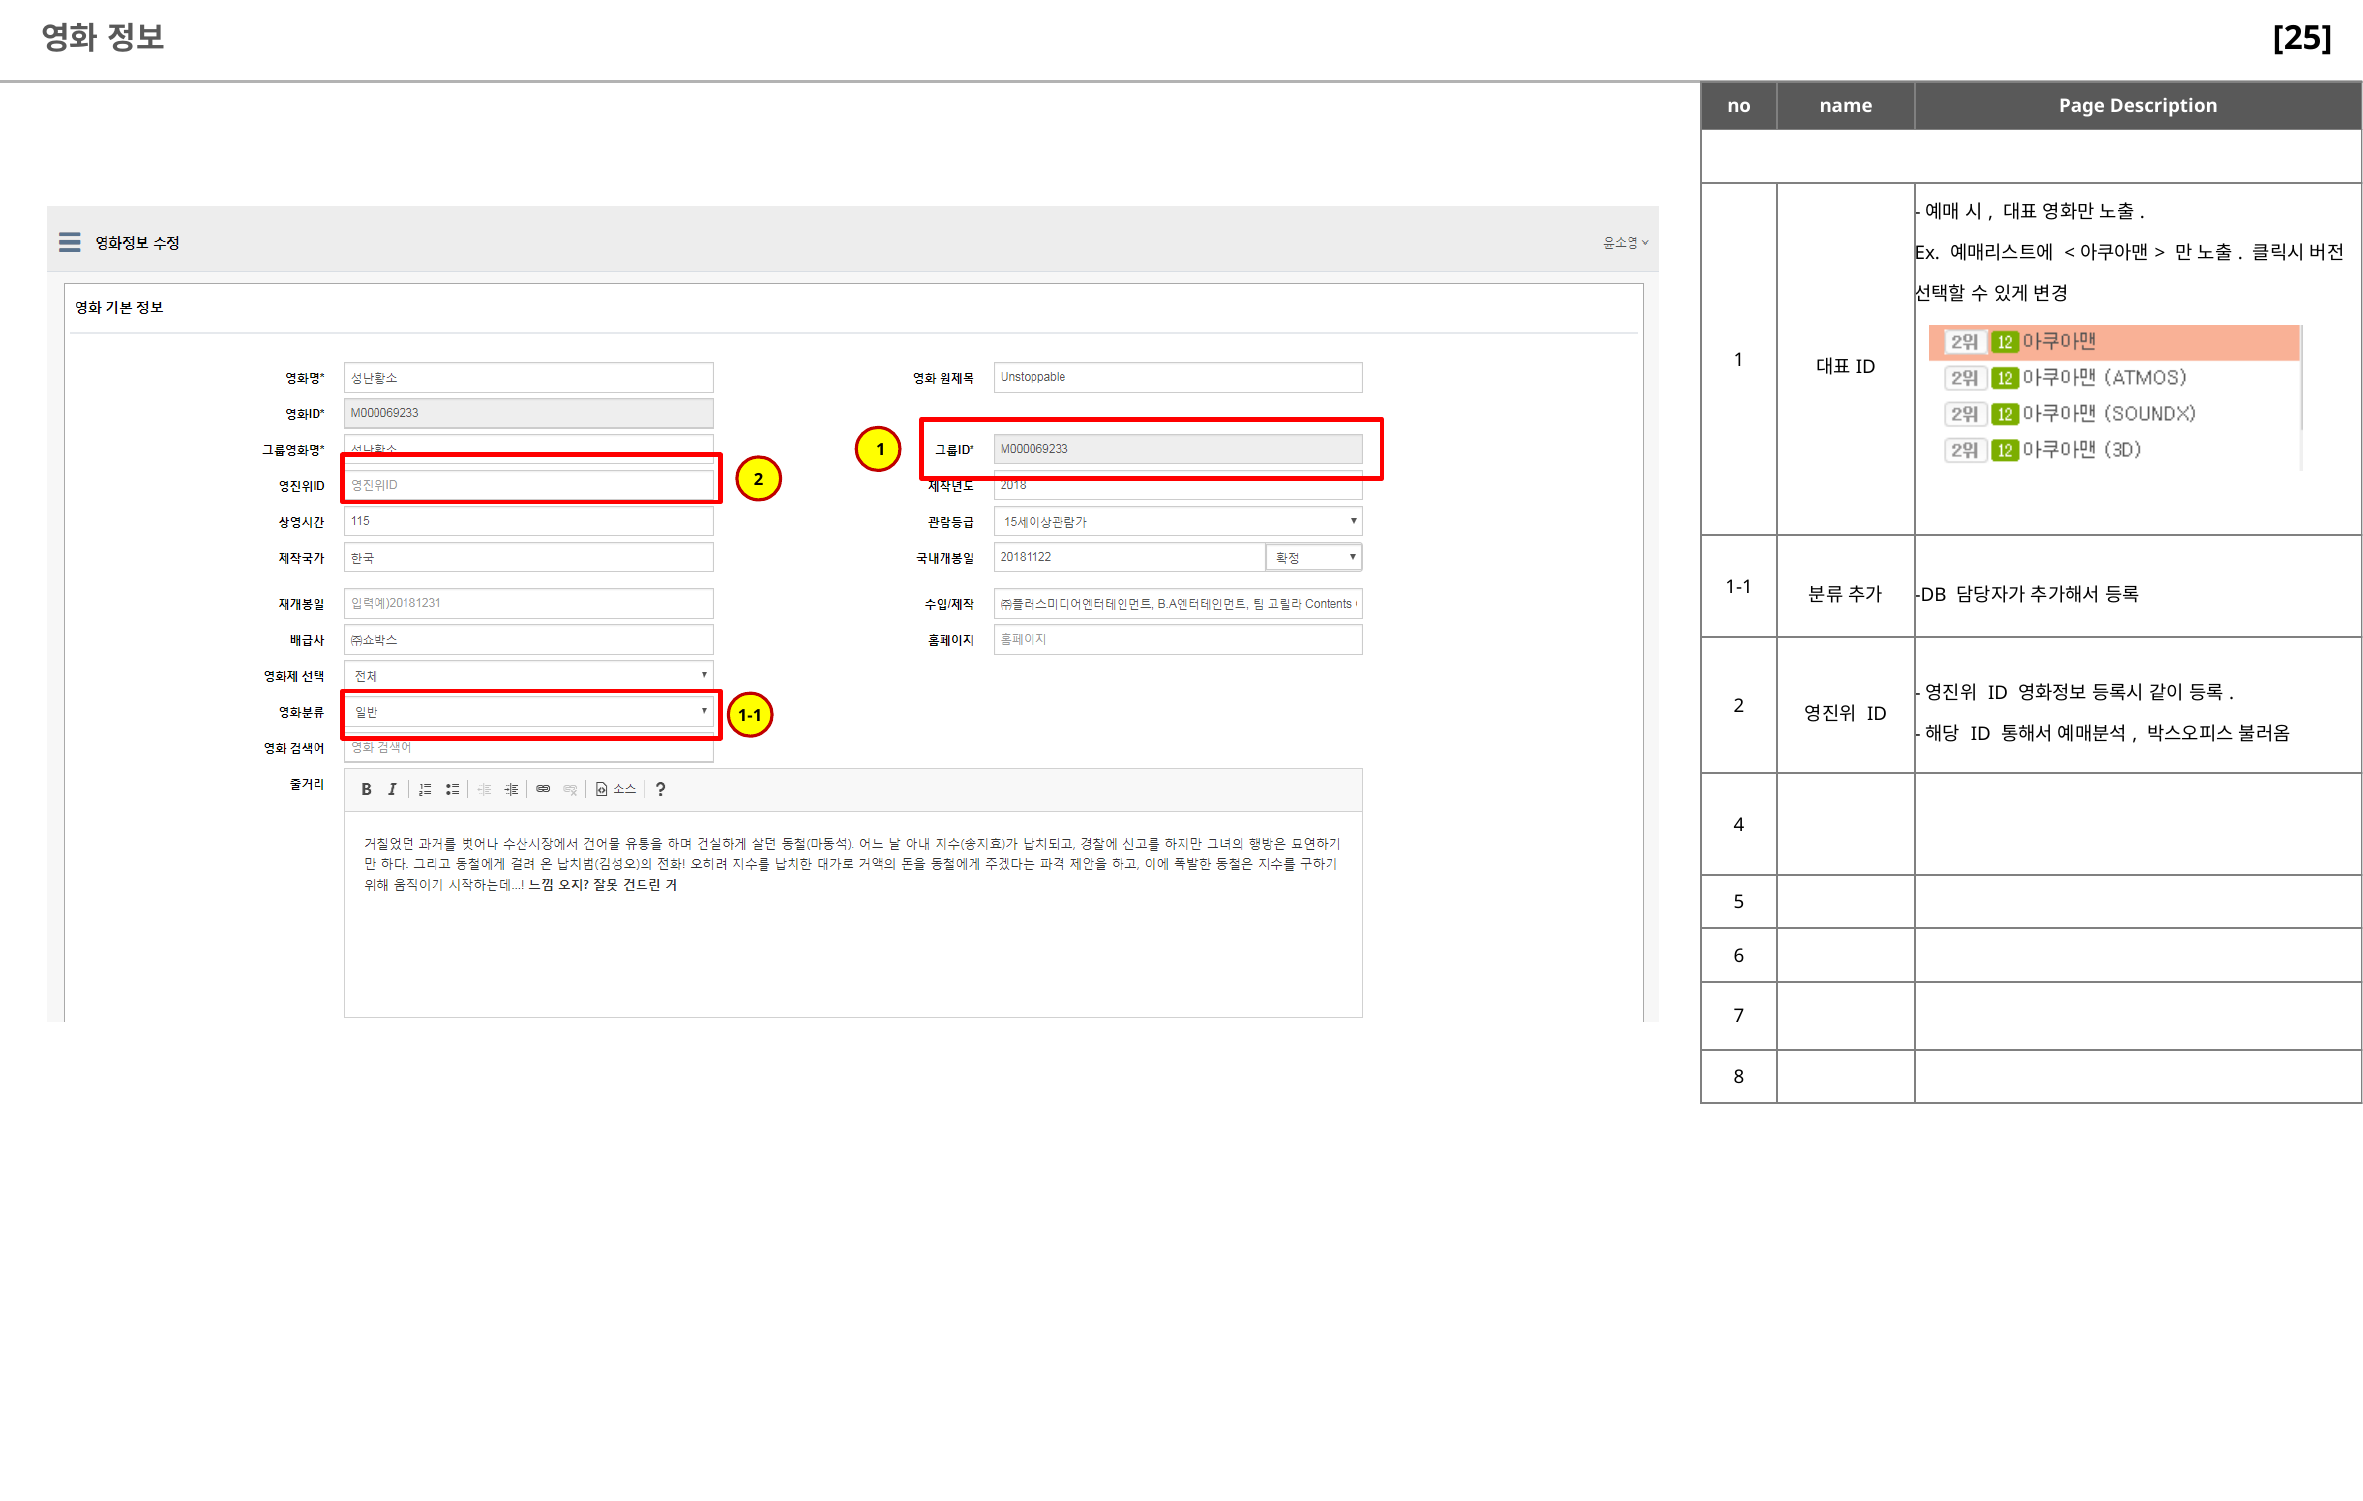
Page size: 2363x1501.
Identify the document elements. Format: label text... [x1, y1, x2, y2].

table_cell 분류 추가 [1778, 536, 1914, 636]
table_cell [1778, 774, 1914, 874]
table_cell [1778, 929, 1914, 981]
table_cell [1916, 983, 2361, 1049]
table_cell -영진위 ID 영화정보 등록시 같이 등록. -해당 ID 통해서 예매분석, 박스오피스 불러옴 [1916, 638, 2361, 772]
table_cell [1916, 929, 2361, 981]
table_cell [1778, 983, 1914, 1049]
table_cell 대표ID [1778, 184, 1914, 534]
table_cell [1778, 1051, 1914, 1102]
table_cell 1-1 [1702, 536, 1776, 636]
table_cell [1778, 876, 1914, 927]
text_box 영화 정보 [17, 6, 1766, 68]
table_cell 1 [1702, 184, 1776, 534]
table_cell [1916, 774, 2361, 874]
table_header name [1778, 93, 1914, 129]
table_cell 5 [1702, 876, 1776, 927]
table_cell 8 [1702, 1051, 1776, 1102]
table_header no [1702, 93, 1776, 129]
table_cell 4 [1702, 774, 1776, 874]
table_cell [1916, 1051, 2361, 1102]
picture [1929, 324, 2303, 471]
table_cell 6 [1702, 929, 1776, 981]
table_cell 영진위 ID [1778, 638, 1914, 772]
table_cell [1702, 130, 2361, 182]
table_cell 7 [1702, 983, 1776, 1049]
table_cell 2 [1702, 638, 1776, 772]
picture [46, 206, 1659, 1022]
table_cell -DB 담당자가 추가해서 등록 [1916, 536, 2361, 636]
slide_number [25] [2253, 6, 2352, 76]
table_cell [1916, 876, 2361, 927]
table_header Page Description [1916, 91, 2361, 129]
table_cell -예매 시, 대표 영화만 노출. Ex. 예매리스트에 <아쿠아맨> 만 노출. 클릭시 버전 선택할 수 있게 변경 [1916, 184, 2361, 534]
